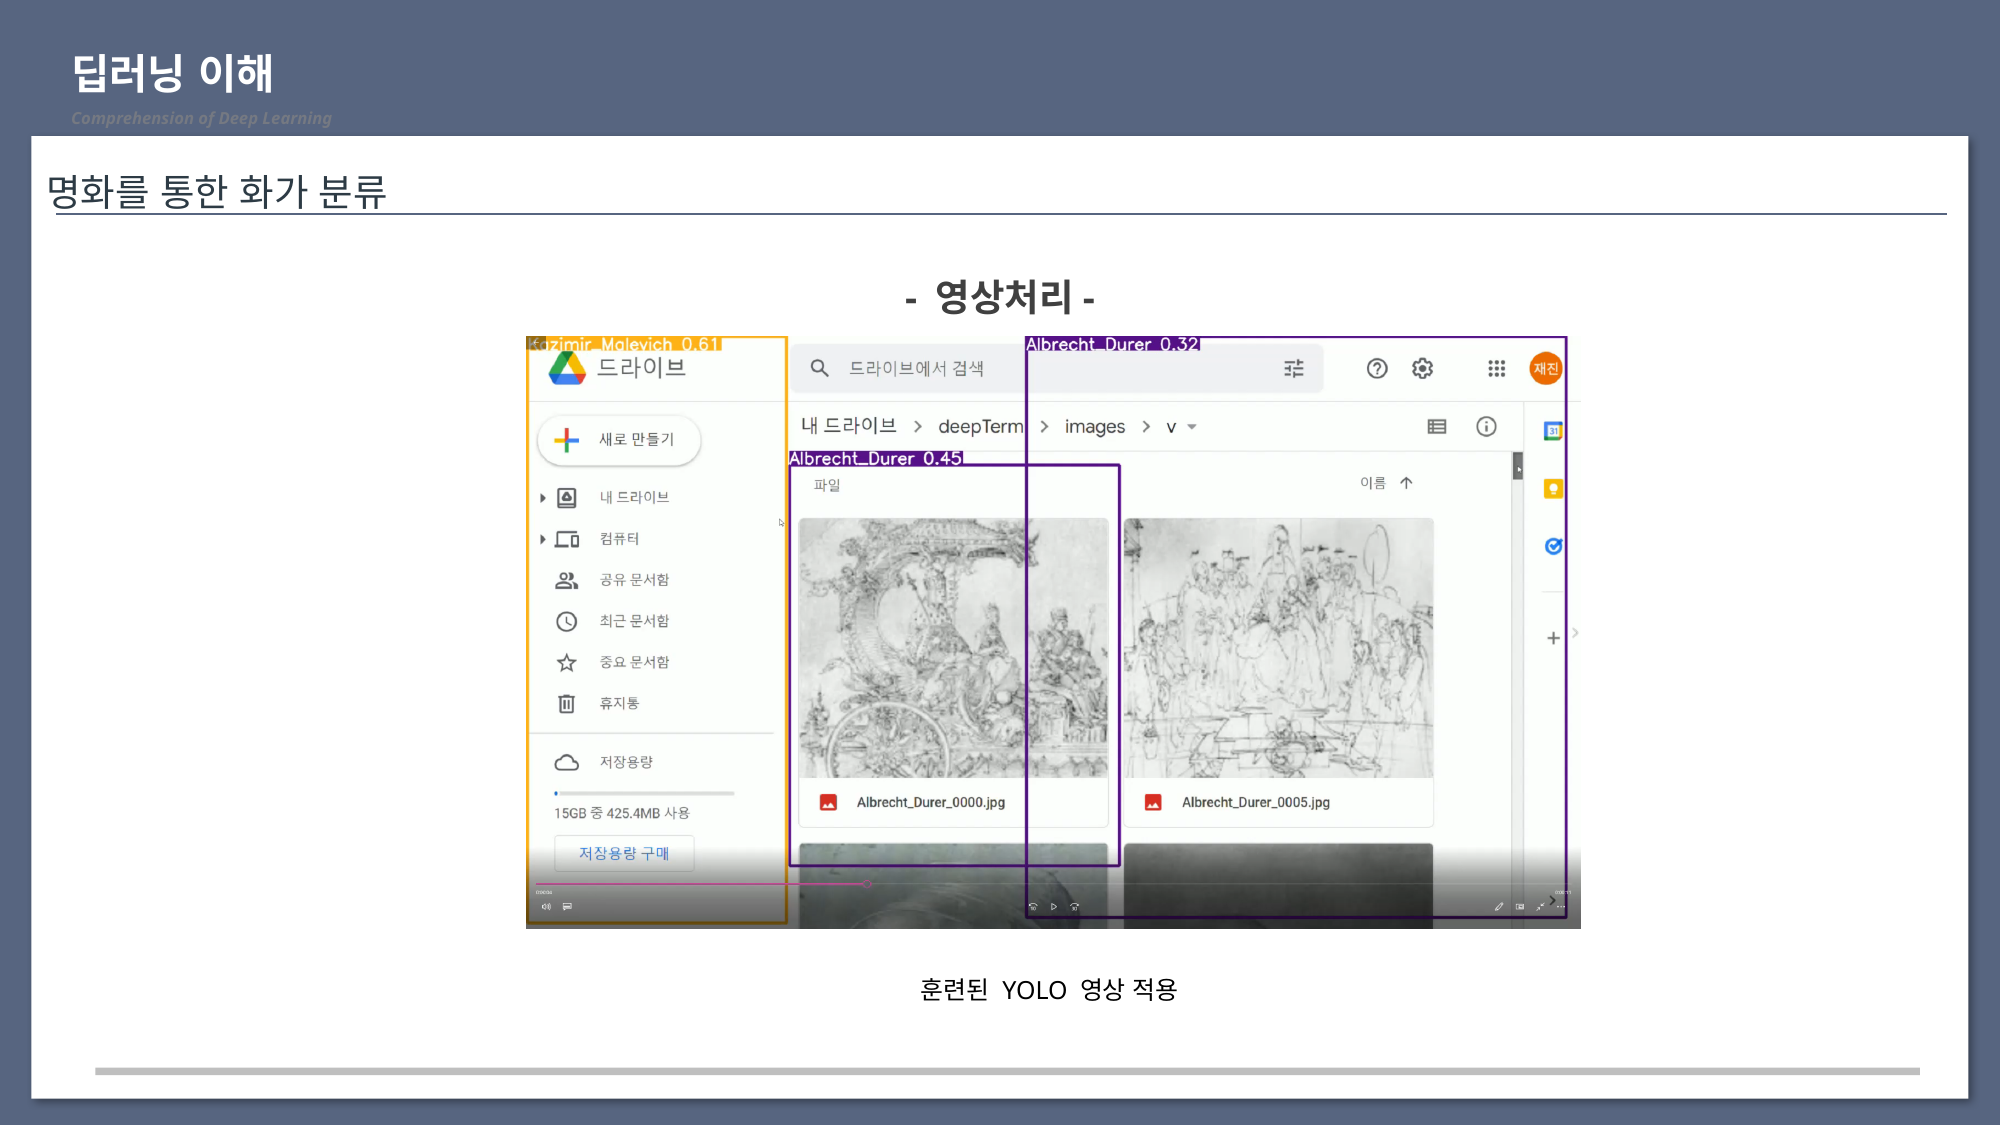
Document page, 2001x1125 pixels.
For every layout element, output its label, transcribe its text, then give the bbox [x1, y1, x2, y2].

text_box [525, 335, 1582, 930]
text_box 훈련된 YOLO 영상 적용 [783, 967, 1323, 1013]
text_box [30, 135, 1969, 1100]
text_box - 영상처리- [297, 244, 1703, 327]
text_box [94, 1067, 1921, 1076]
text_box 명화를 통한 화가 분류 [31, 139, 1804, 222]
text_box 딥러닝 이해 Comprehension of Deep Learning [56, 15, 1293, 136]
text_box [0, 0, 2000, 1125]
